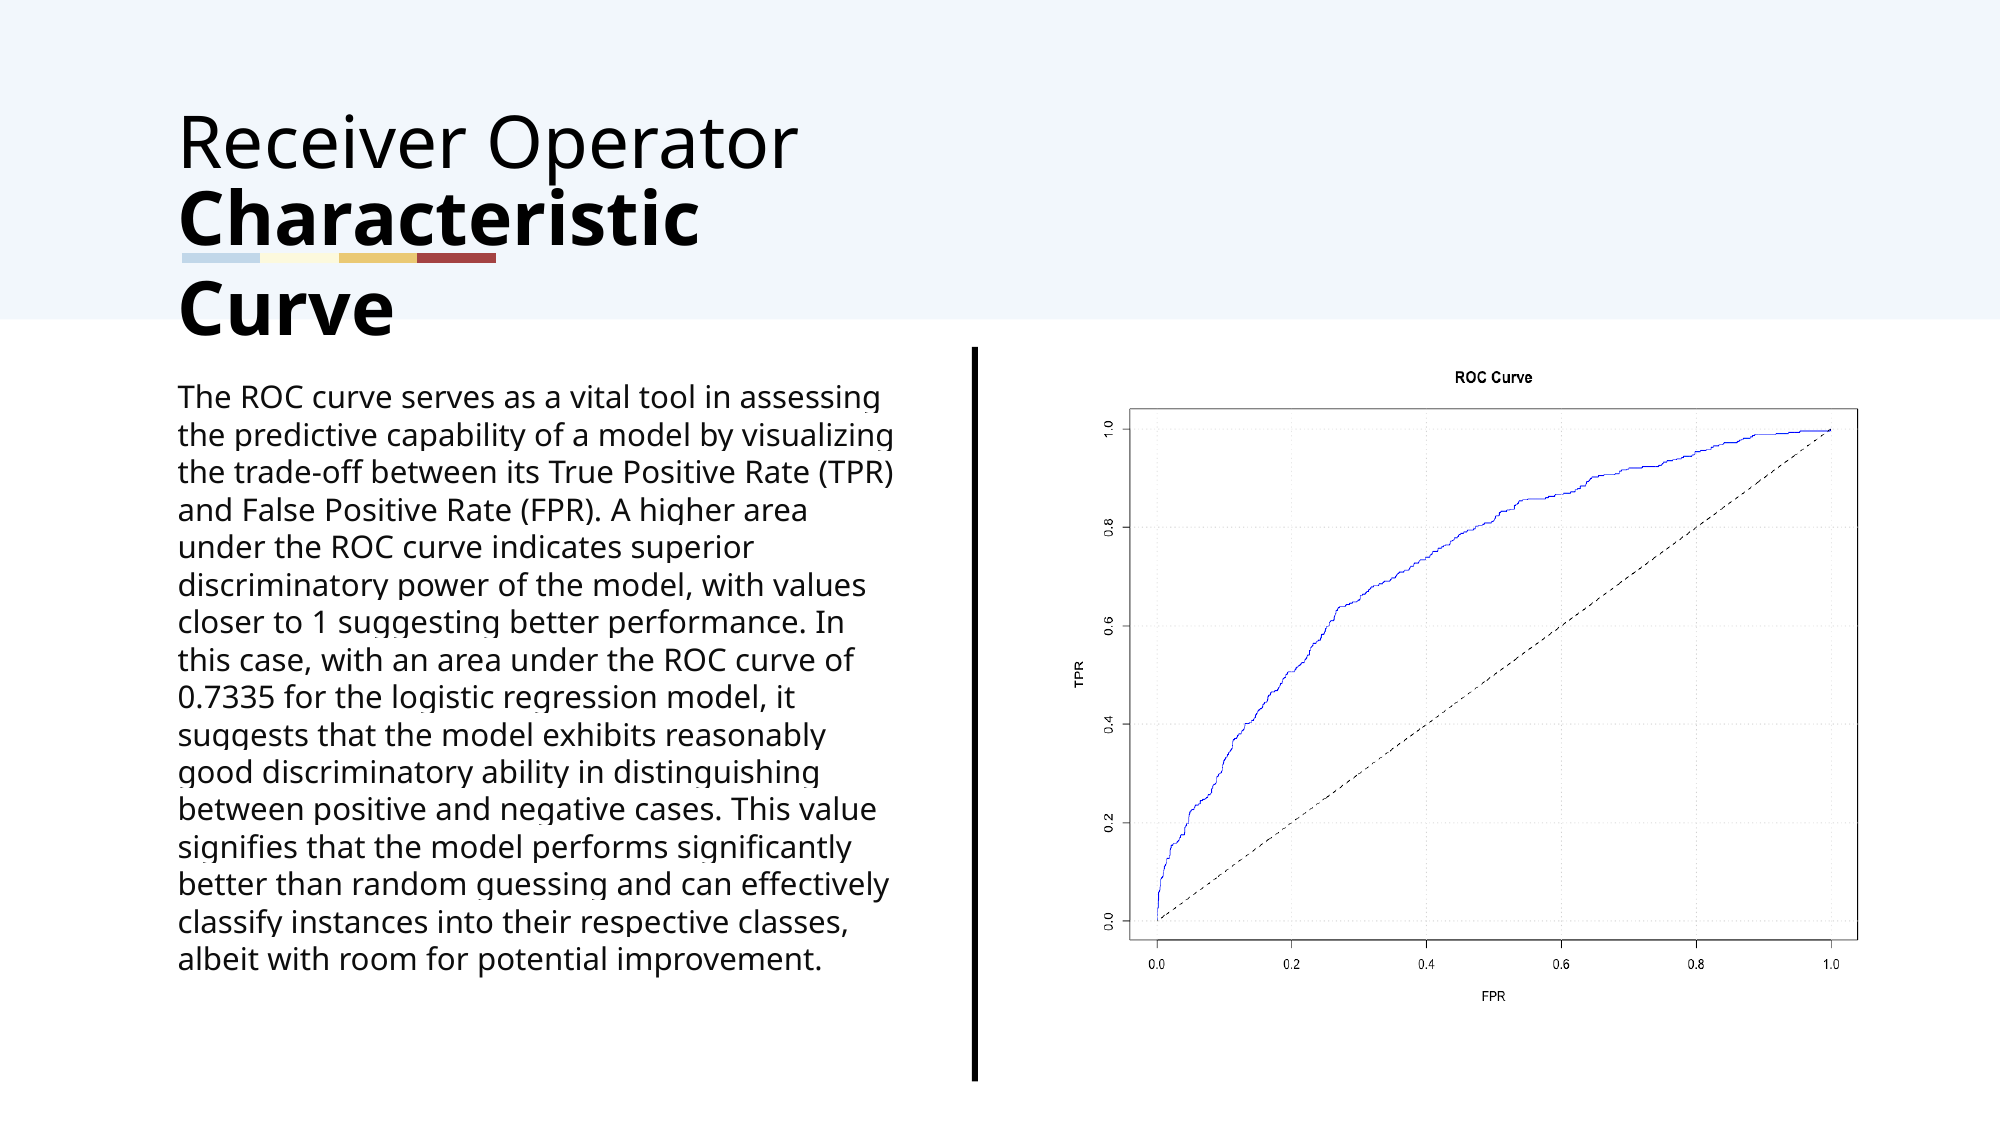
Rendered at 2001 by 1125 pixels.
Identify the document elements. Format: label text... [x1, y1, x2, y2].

text_box [0, 0, 2000, 321]
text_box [162, 87, 930, 286]
text_box [970, 345, 979, 1083]
picture [1070, 343, 1888, 1021]
text_box The ROC curve serves as a vital tool in assessing the predictive capability of a model by visualizing the trade-off between its True Positive Rate (TPR) and False Positive Rate (FPR). A higher area under the ROC curve indicates superior discriminatory power of the model, with values closer to 1 suggesting better performance. In this case, with an area under the ROC curve of 0.7335 for the logistic regression model, it suggests that the model exhibits reasonably good discriminatory ability in distinguishing between positive and negative cases. This value signifies that the model performs significantly better than random guessing and can effectively classify instances into their respective classes, albeit with room for potential improvement. [162, 370, 921, 985]
